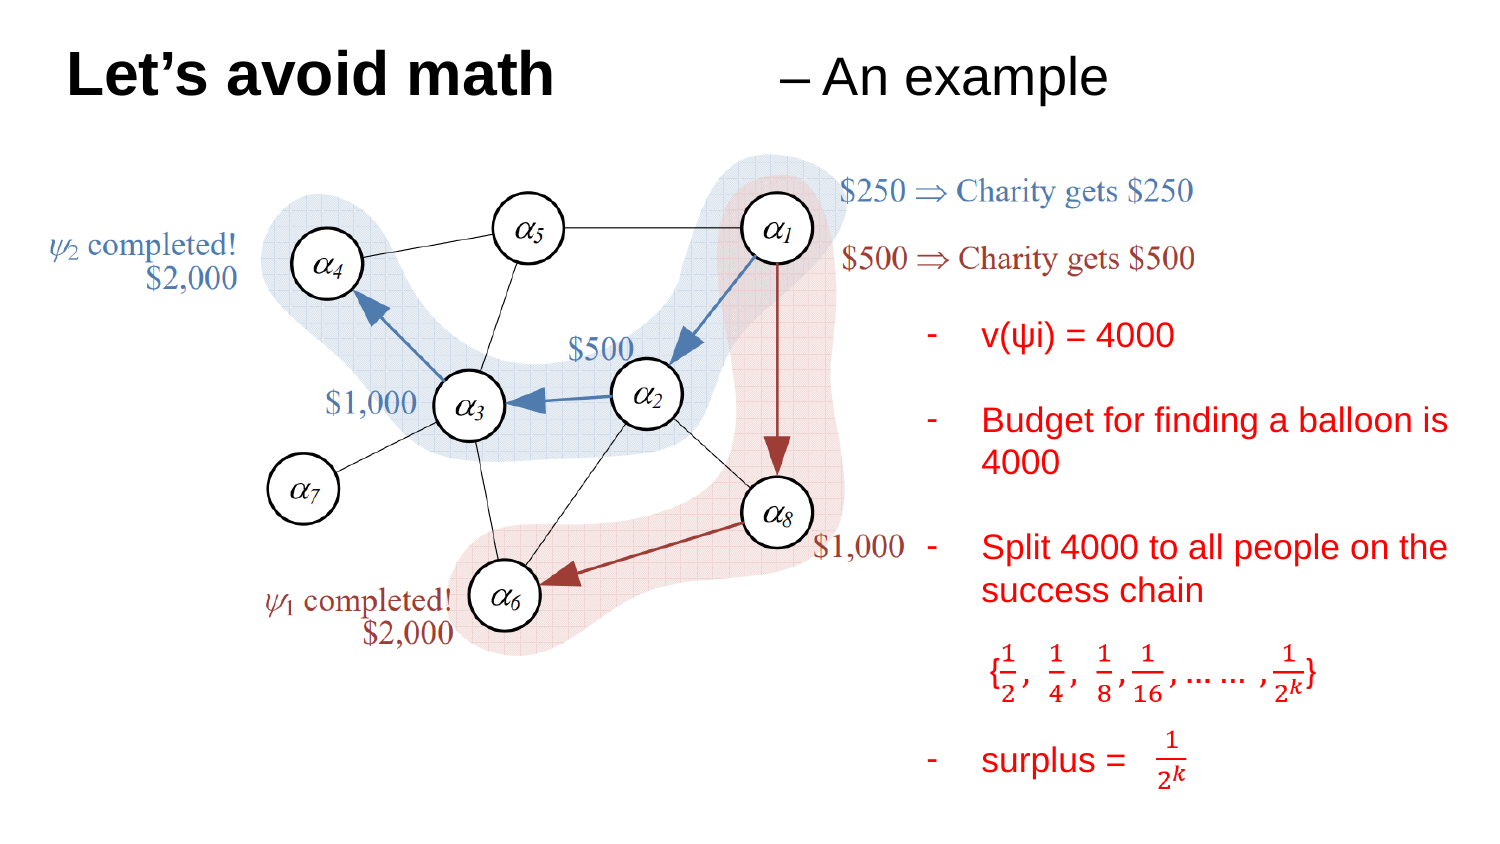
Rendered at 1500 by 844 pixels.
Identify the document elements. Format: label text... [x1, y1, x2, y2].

picture [41, 124, 1334, 713]
text_box v(ψi) = 4000 Budget for finding a balloon is 4000 Split 4000 to all people on the success chain surplus = [1191, 296, 1480, 795]
picture [1150, 718, 1187, 800]
text_box Let’s avoid math – An example [51, 18, 1273, 124]
text_box v(ψi) = 4000 Budget for finding a balloon is 4000 Split 4000 to all people on the success chain surplus = [891, 697, 1145, 795]
